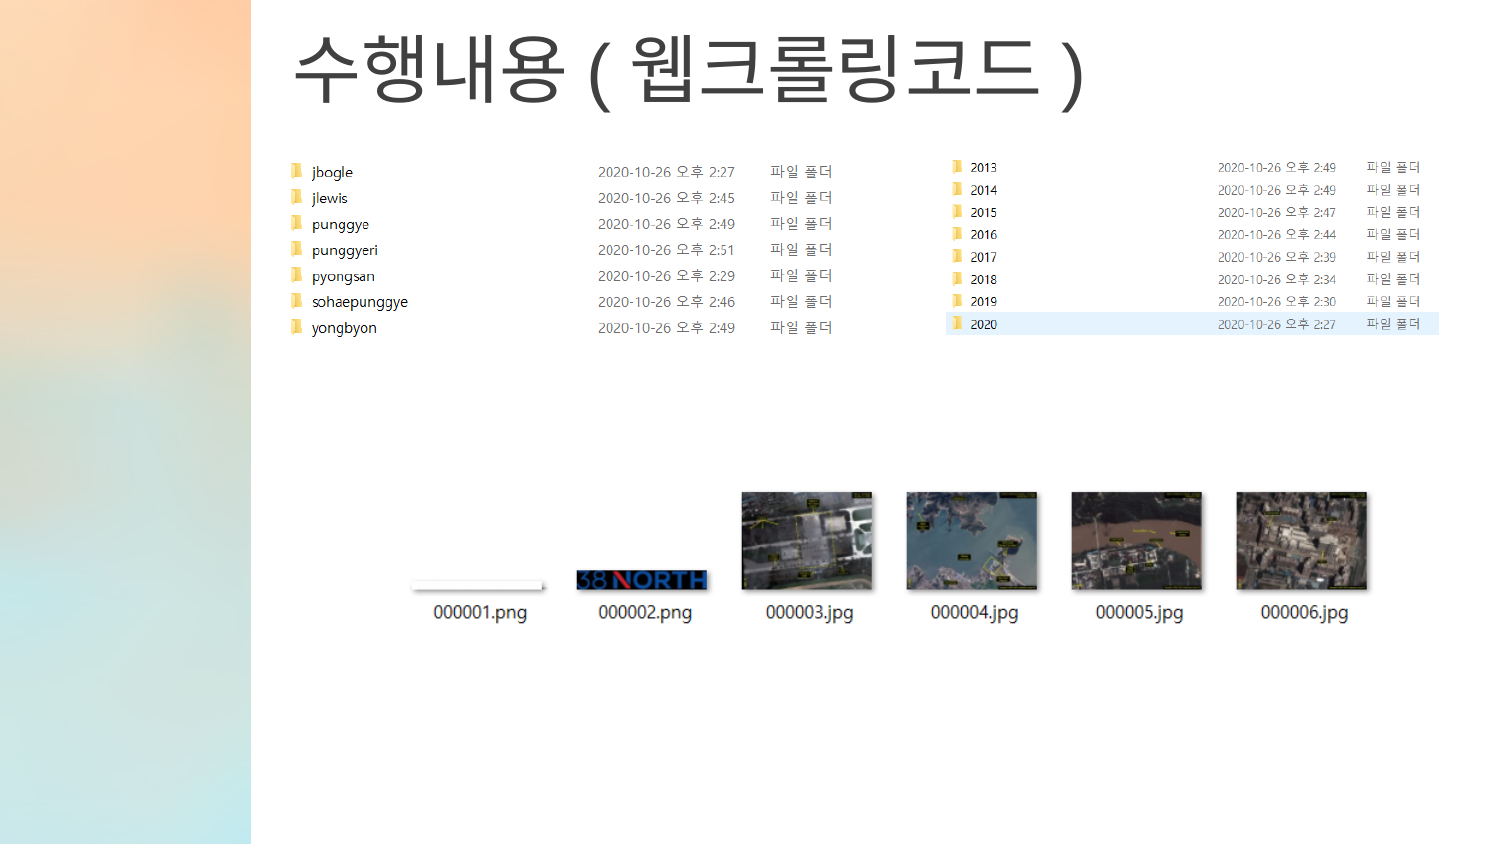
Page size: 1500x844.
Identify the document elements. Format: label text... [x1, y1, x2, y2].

list 수행내용(웹크롤링코드) [277, 20, 1500, 115]
picture [0, 0, 1500, 844]
